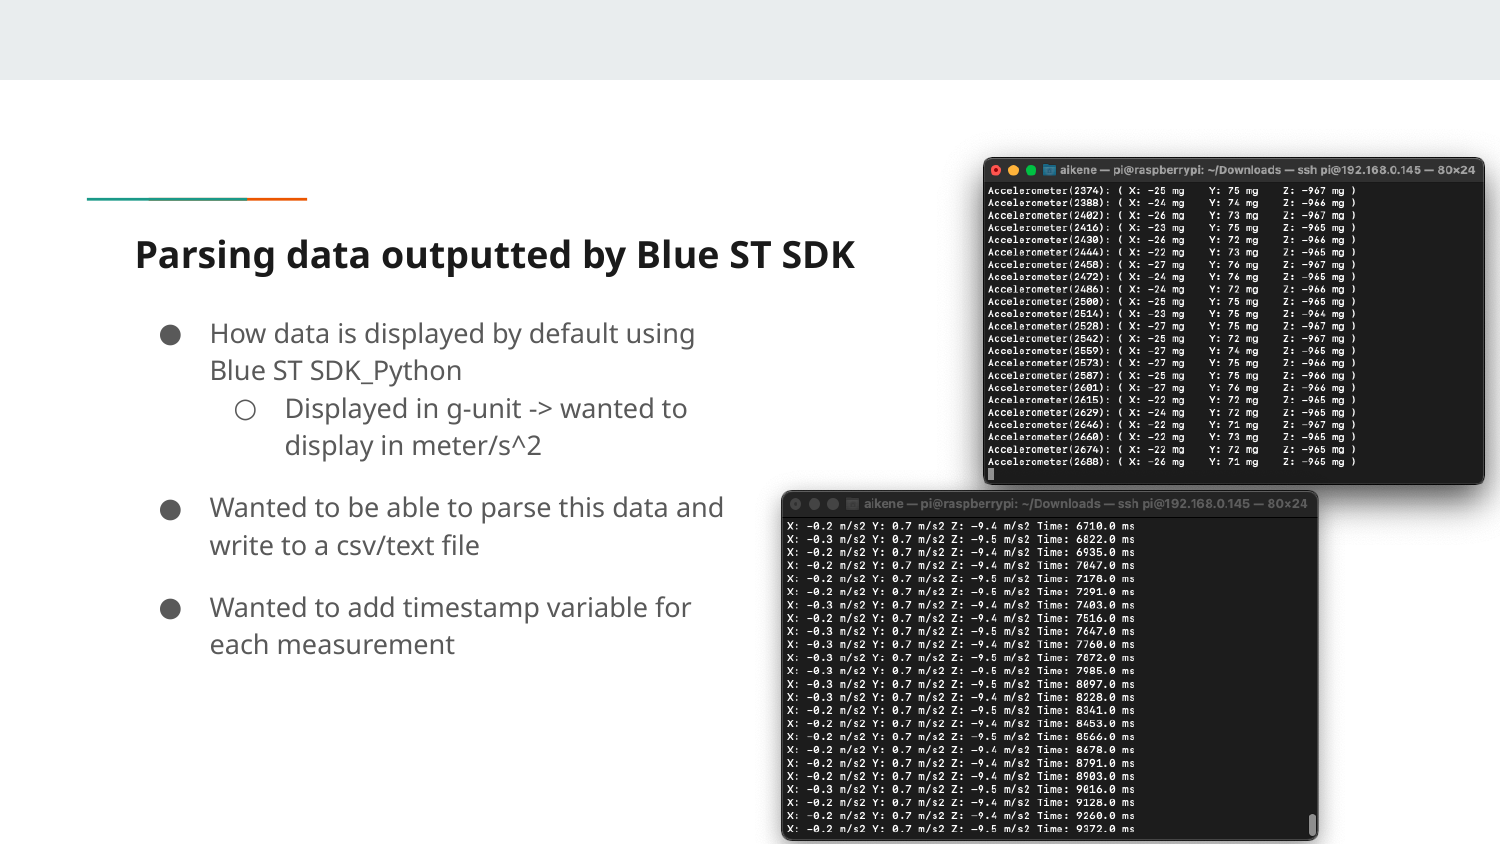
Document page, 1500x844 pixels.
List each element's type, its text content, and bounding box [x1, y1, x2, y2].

list How data is displayed by default using Blue ST SDK_Python Displayed in g-unit -> wanted to display in meter/s^2 Wanted to be able to parse this data and write to a csv/text file Wanted to add timestamp variable for each measurement [119, 296, 750, 750]
title Parsing data outputted by Blue ST SDK [119, 216, 929, 305]
picture [749, 124, 1500, 844]
